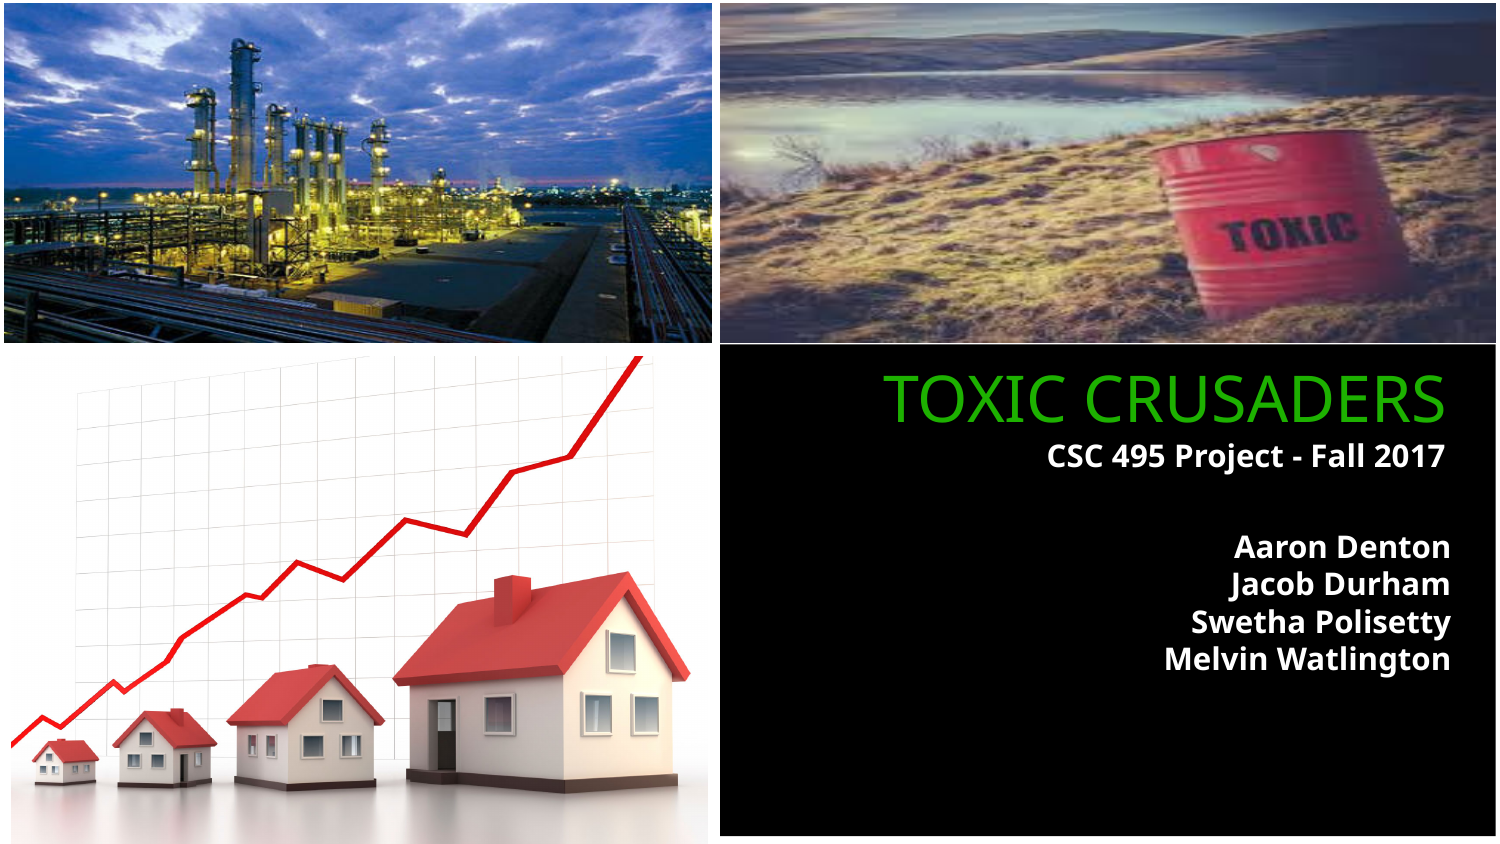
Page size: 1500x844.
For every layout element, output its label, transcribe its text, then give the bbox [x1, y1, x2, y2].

picture [11, 355, 708, 844]
text_box Aaron Denton Jacob Durham Swetha Polisetty Melvin Watlington [1145, 534, 1457, 670]
picture [719, 3, 1497, 343]
picture [4, 3, 712, 343]
text_box [720, 350, 1496, 837]
text_box TOXIC CRUSADERS [764, 360, 1453, 433]
text_box CSC 495 Project - Fall 2017 [983, 434, 1452, 475]
